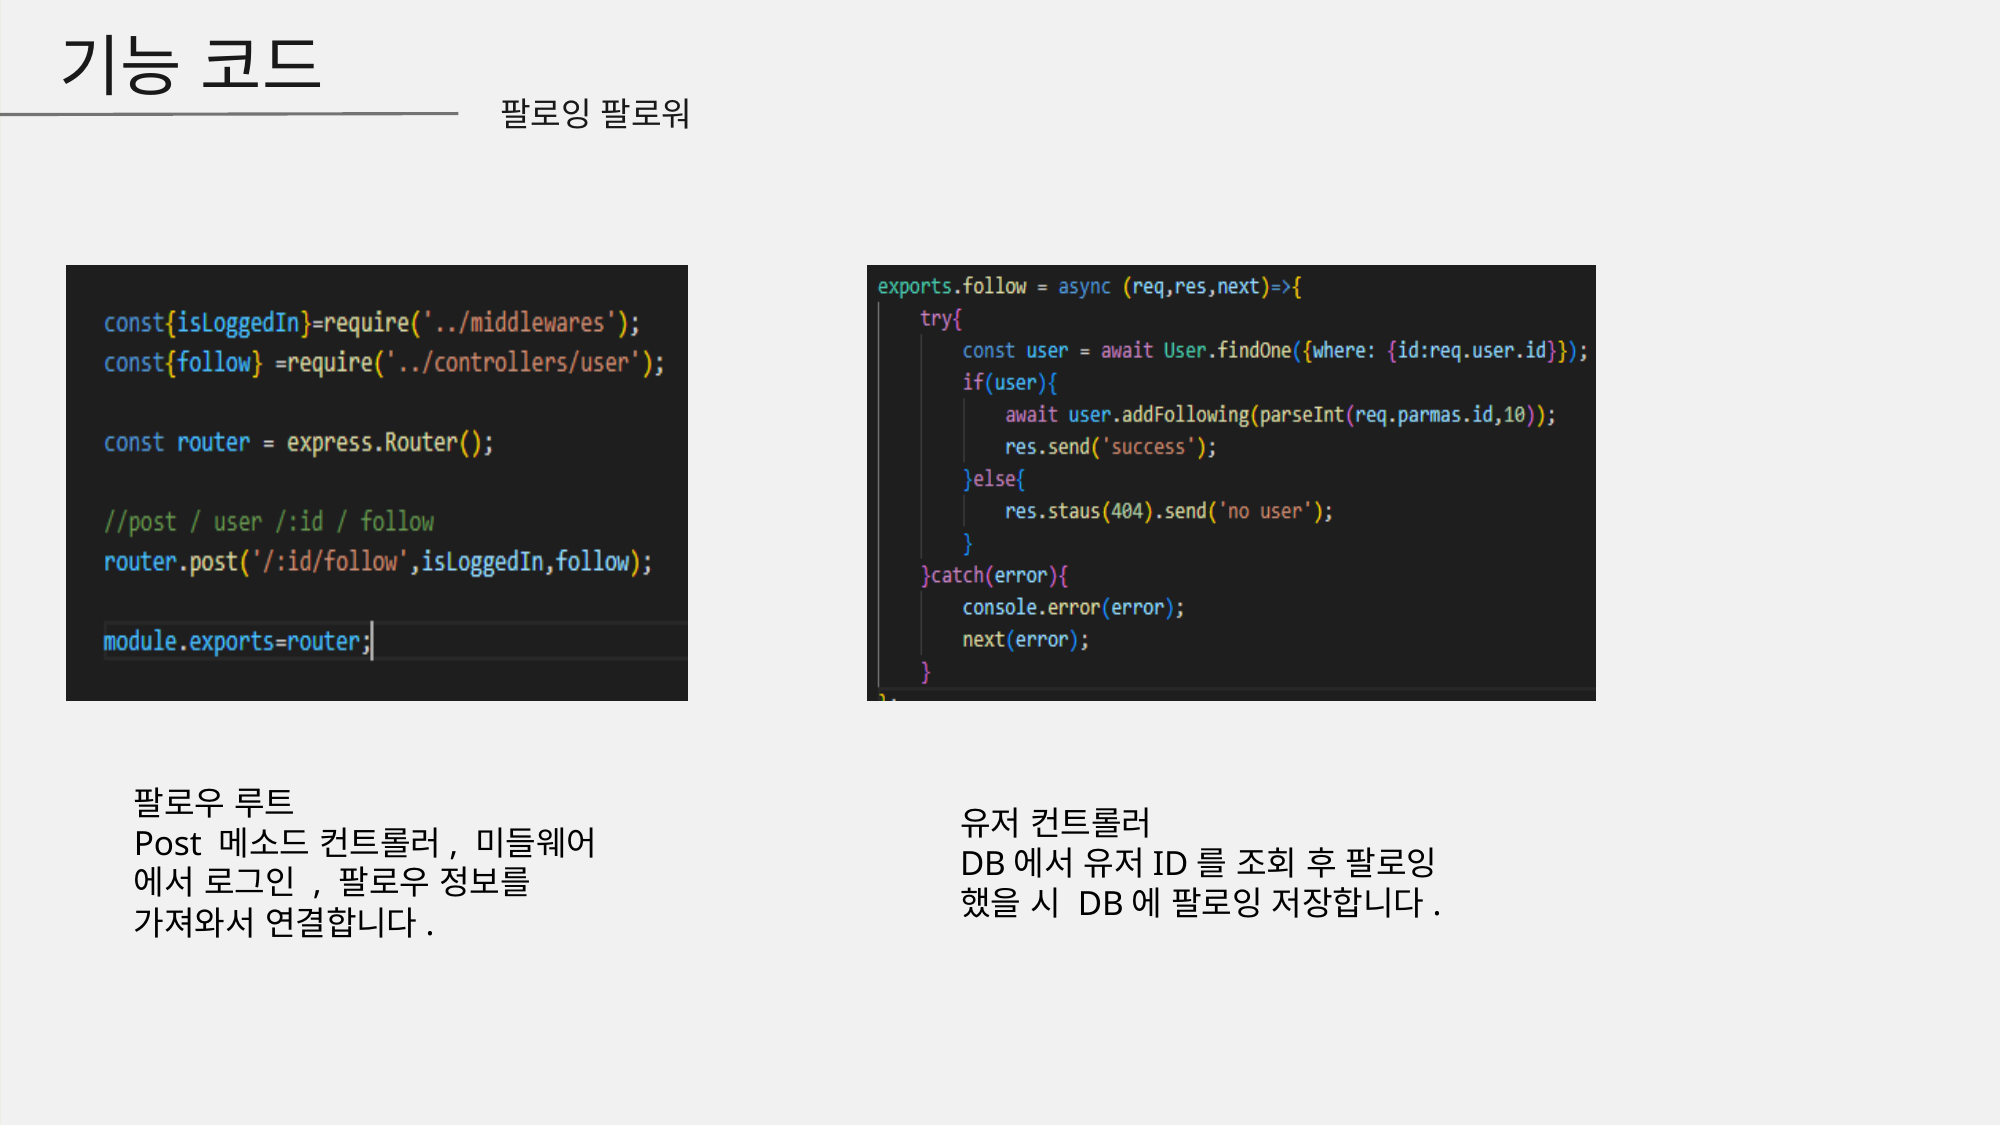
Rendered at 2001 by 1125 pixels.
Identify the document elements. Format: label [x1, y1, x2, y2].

picture [66, 265, 688, 701]
picture [867, 265, 1596, 701]
text_box [1, 0, 2000, 1125]
